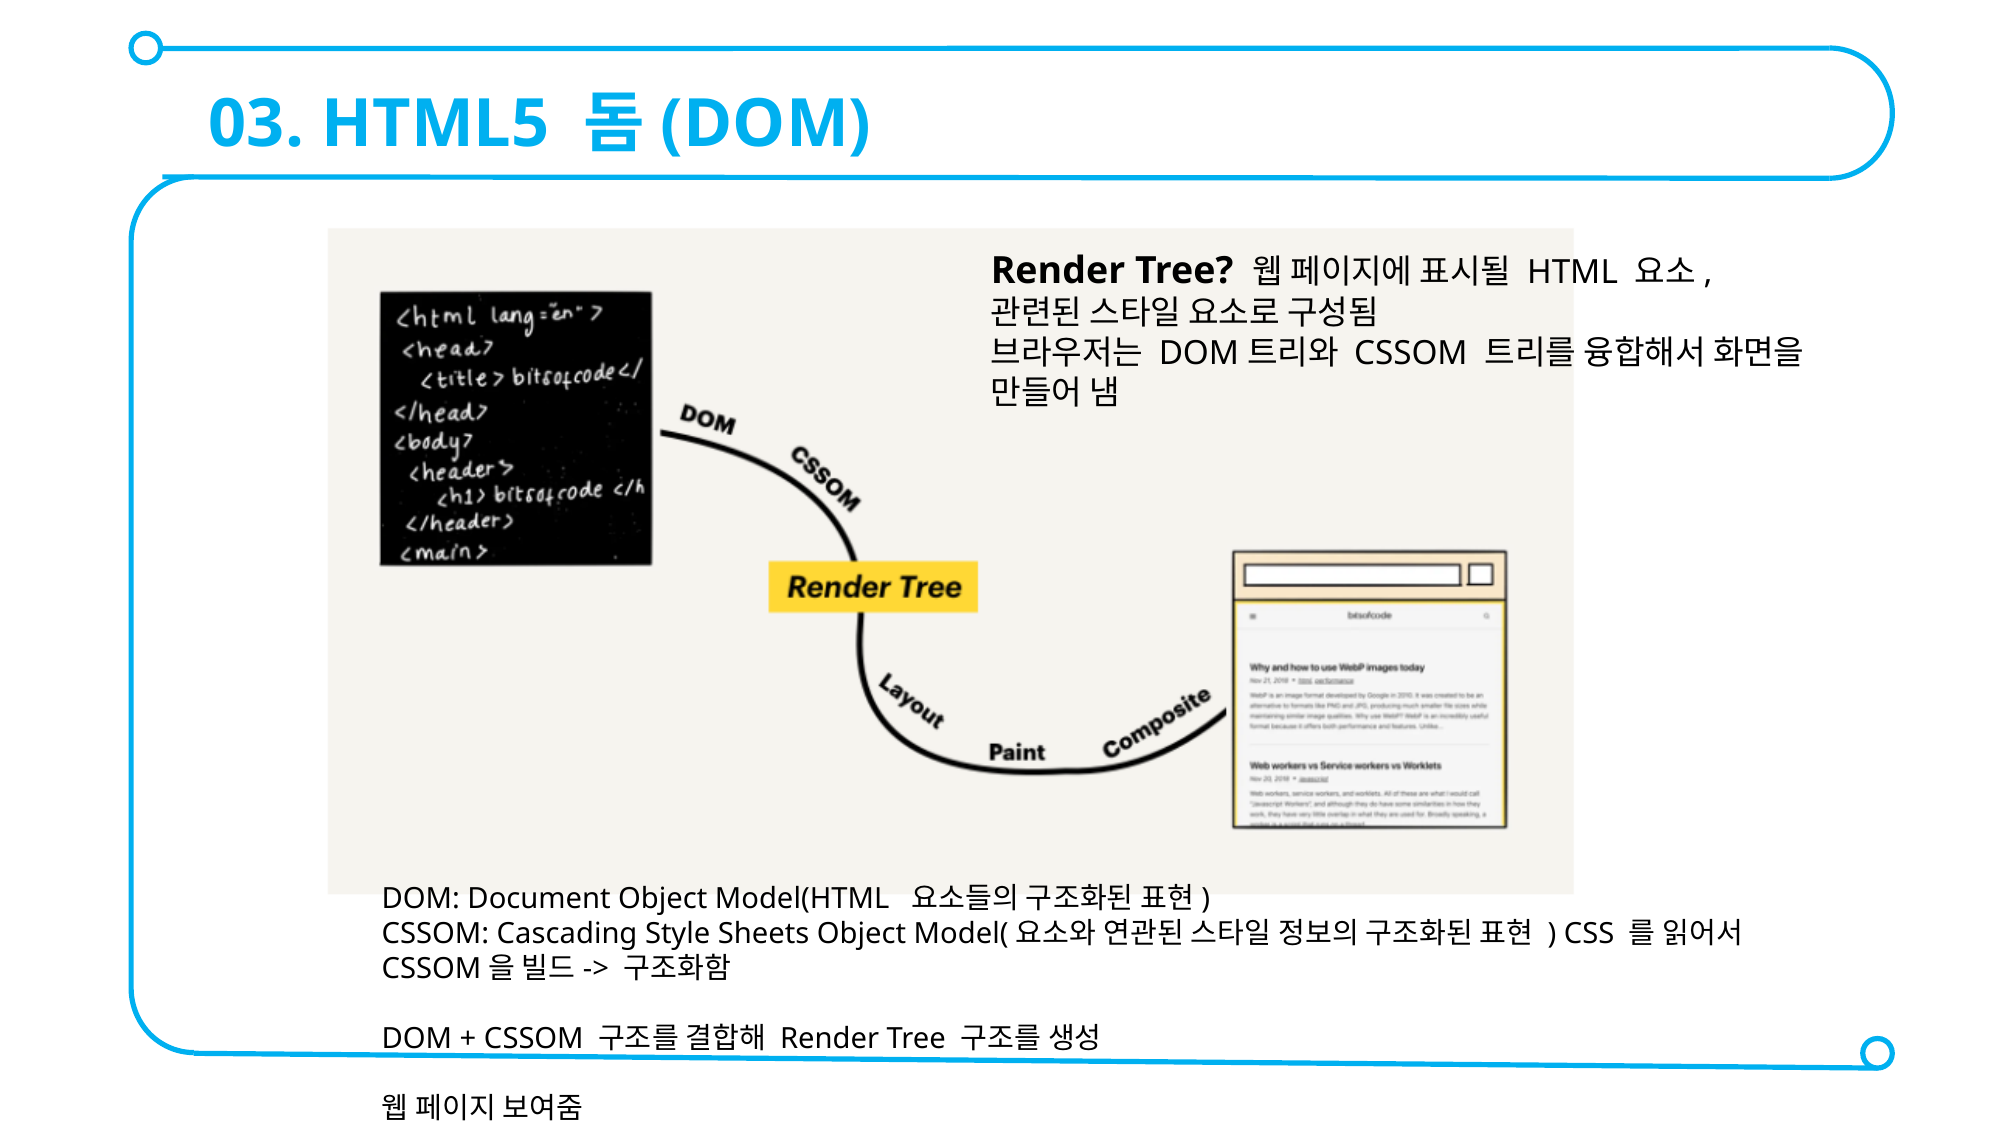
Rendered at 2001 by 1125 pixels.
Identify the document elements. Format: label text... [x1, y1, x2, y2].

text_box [130, 33, 1893, 1069]
text_box DOM: Document Object Model(HTML 요소들의 구조화된 표현) CSSOM: Cascading Style Sheets Object Model(요소와 연관된 스타일 정보의 구조화된 표현 ) CSS 를 읽어서 CSSOM을 빌드-> 구조화함 DOM + CSSOM 구조를 결합해 Render Tree 구조를 생성 웹 페이지 보여줌 [366, 1076, 1763, 1125]
picture [322, 213, 1589, 910]
